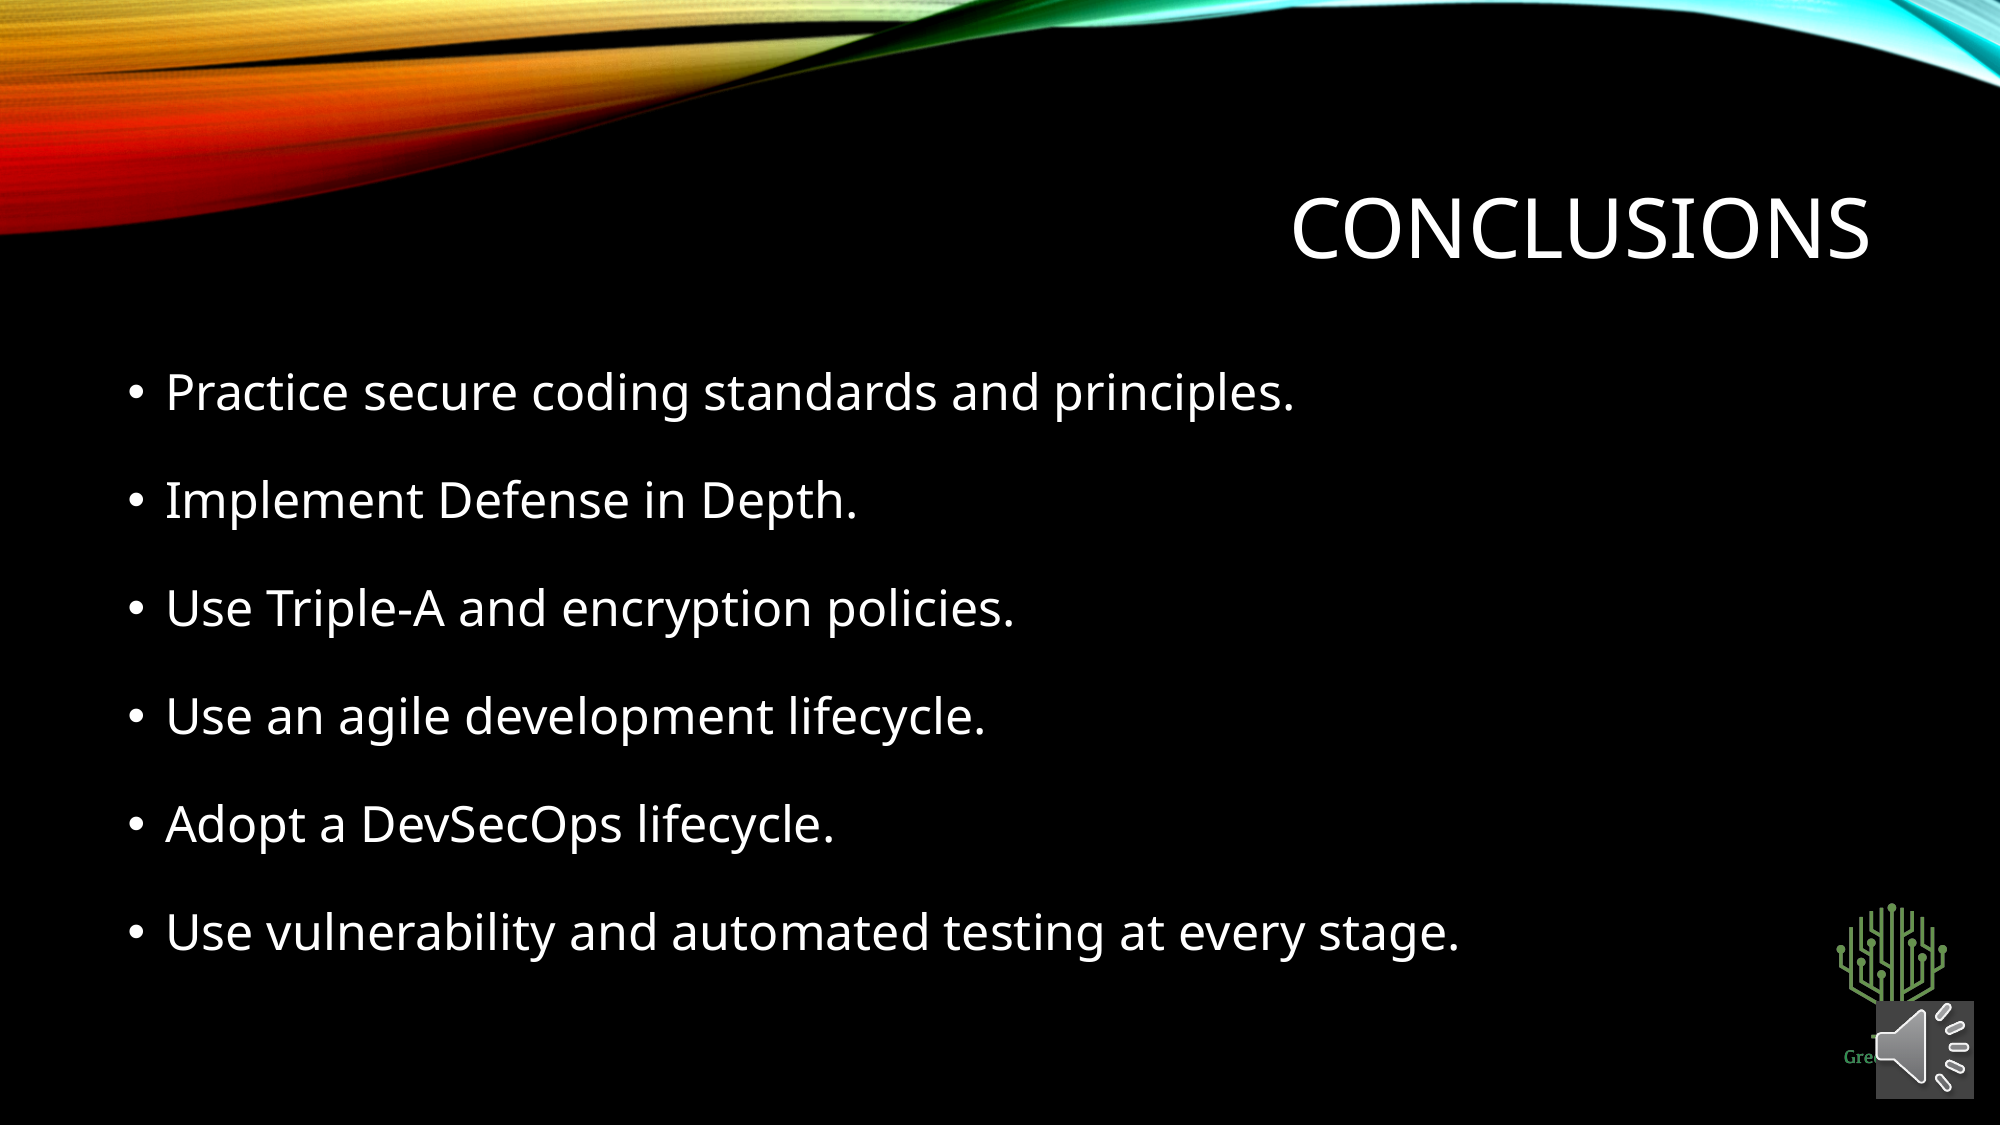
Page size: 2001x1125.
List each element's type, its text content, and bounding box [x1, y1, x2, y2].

picture [1817, 892, 1976, 1101]
list Practice secure coding standards and principles. Implement Defense in Depth. Use Triple-A and encryption policies. Use an agile development lifecycle. Adopt a DevSecOps lifecycle. Use vulnerability and automated testing at every stage. [112, 360, 1888, 1021]
picture [0, 0, 2000, 237]
title CONCLUSIONS [474, 125, 1888, 338]
